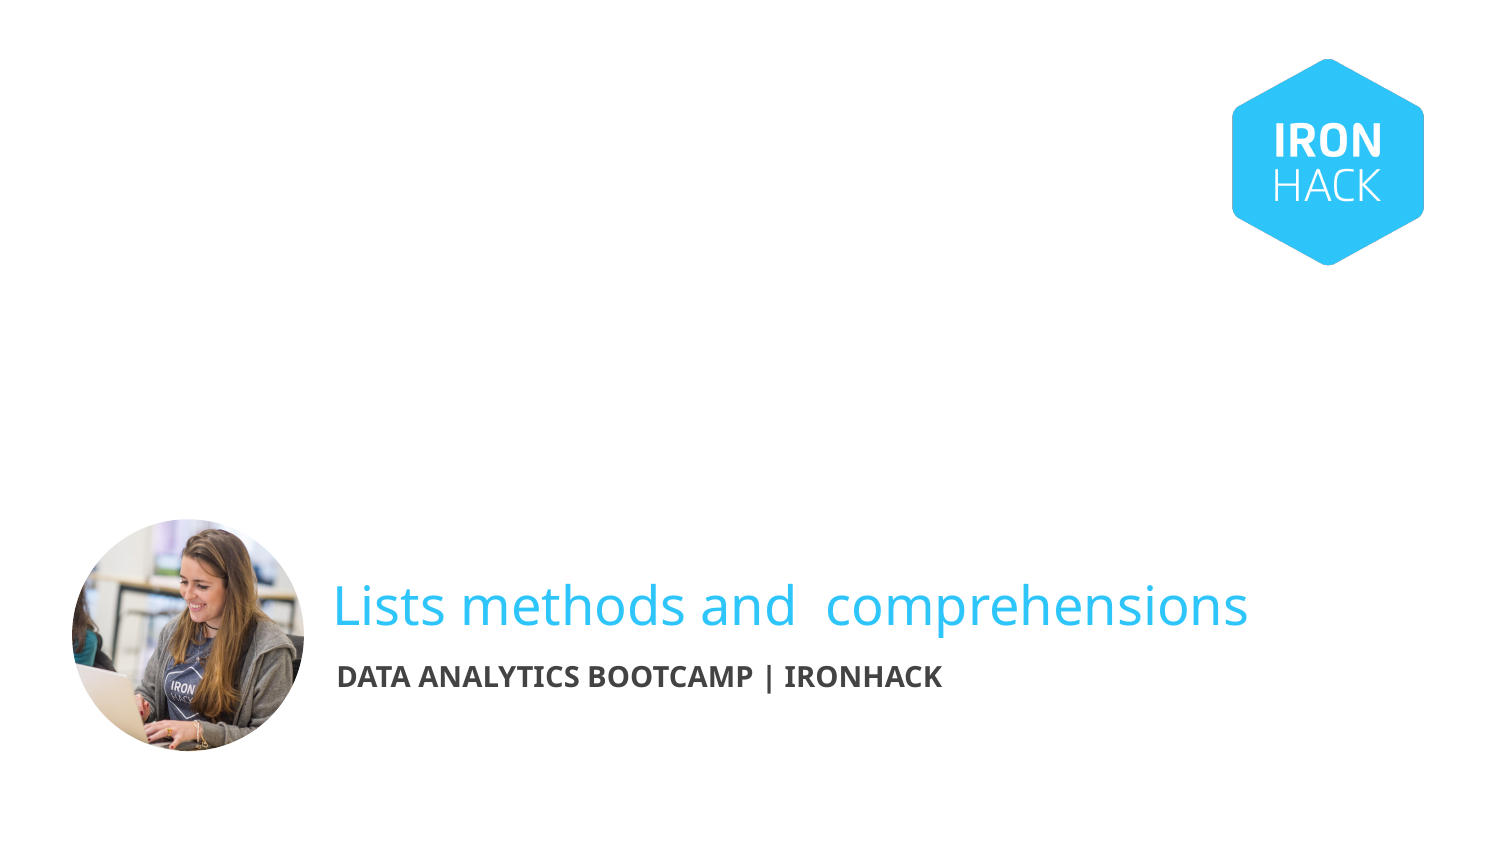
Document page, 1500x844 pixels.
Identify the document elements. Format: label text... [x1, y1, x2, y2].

title DATA ANALYTICS BOOTCAMP | IRONHACK [321, 653, 1260, 709]
title Lists methods and comprehensions [317, 545, 1468, 653]
picture [1191, 25, 1465, 299]
picture [71, 519, 305, 752]
